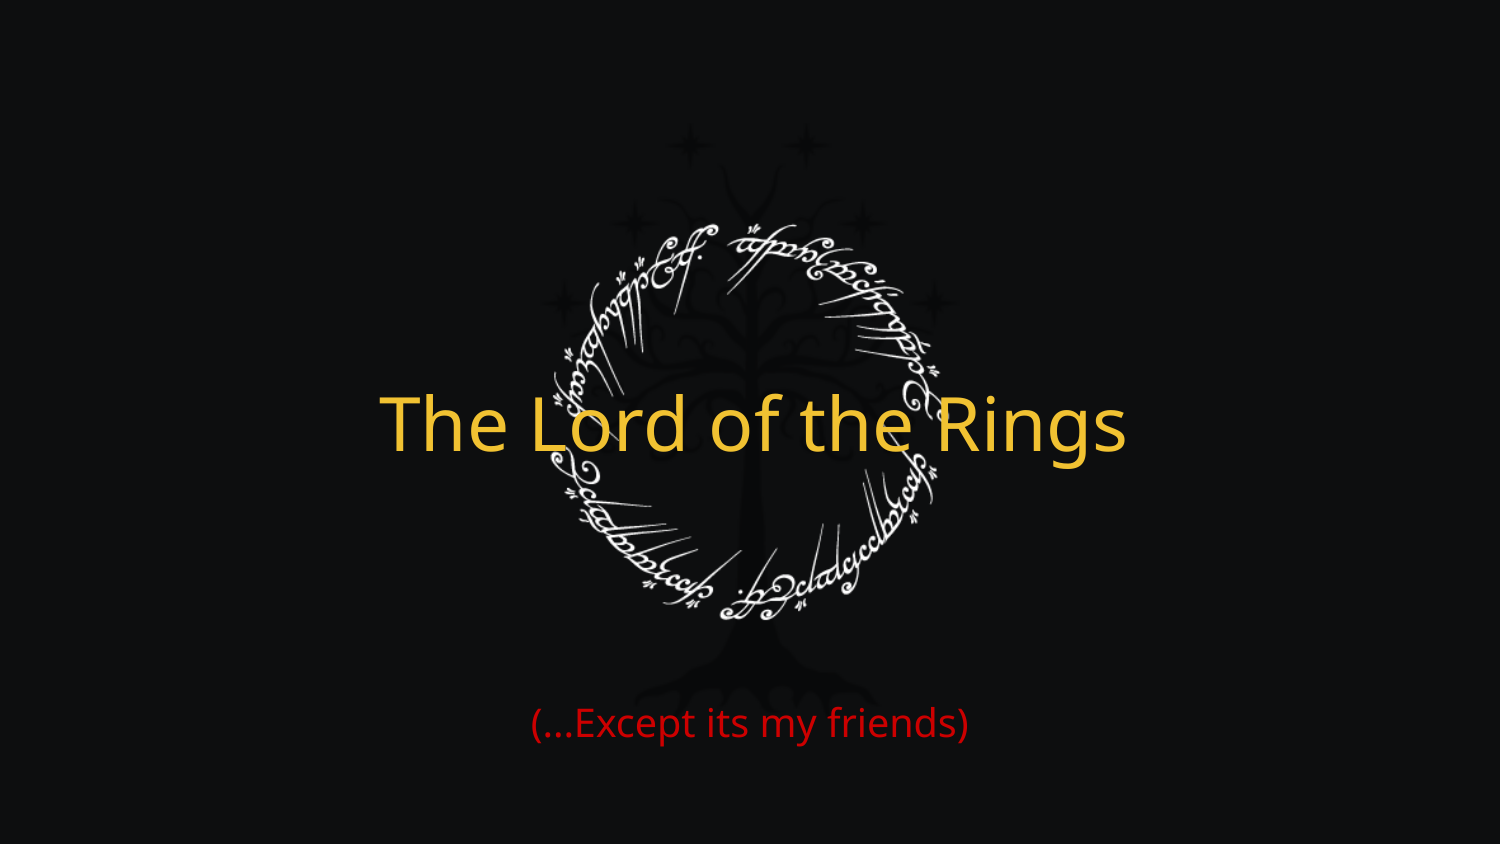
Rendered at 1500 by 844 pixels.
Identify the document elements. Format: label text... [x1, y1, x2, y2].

title The Lord of the Rings [110, 351, 491, 493]
picture [496, 164, 1004, 677]
text_box (...Except its my friends) [0, 682, 1500, 761]
title The Lord of the Rings [1008, 351, 1399, 493]
